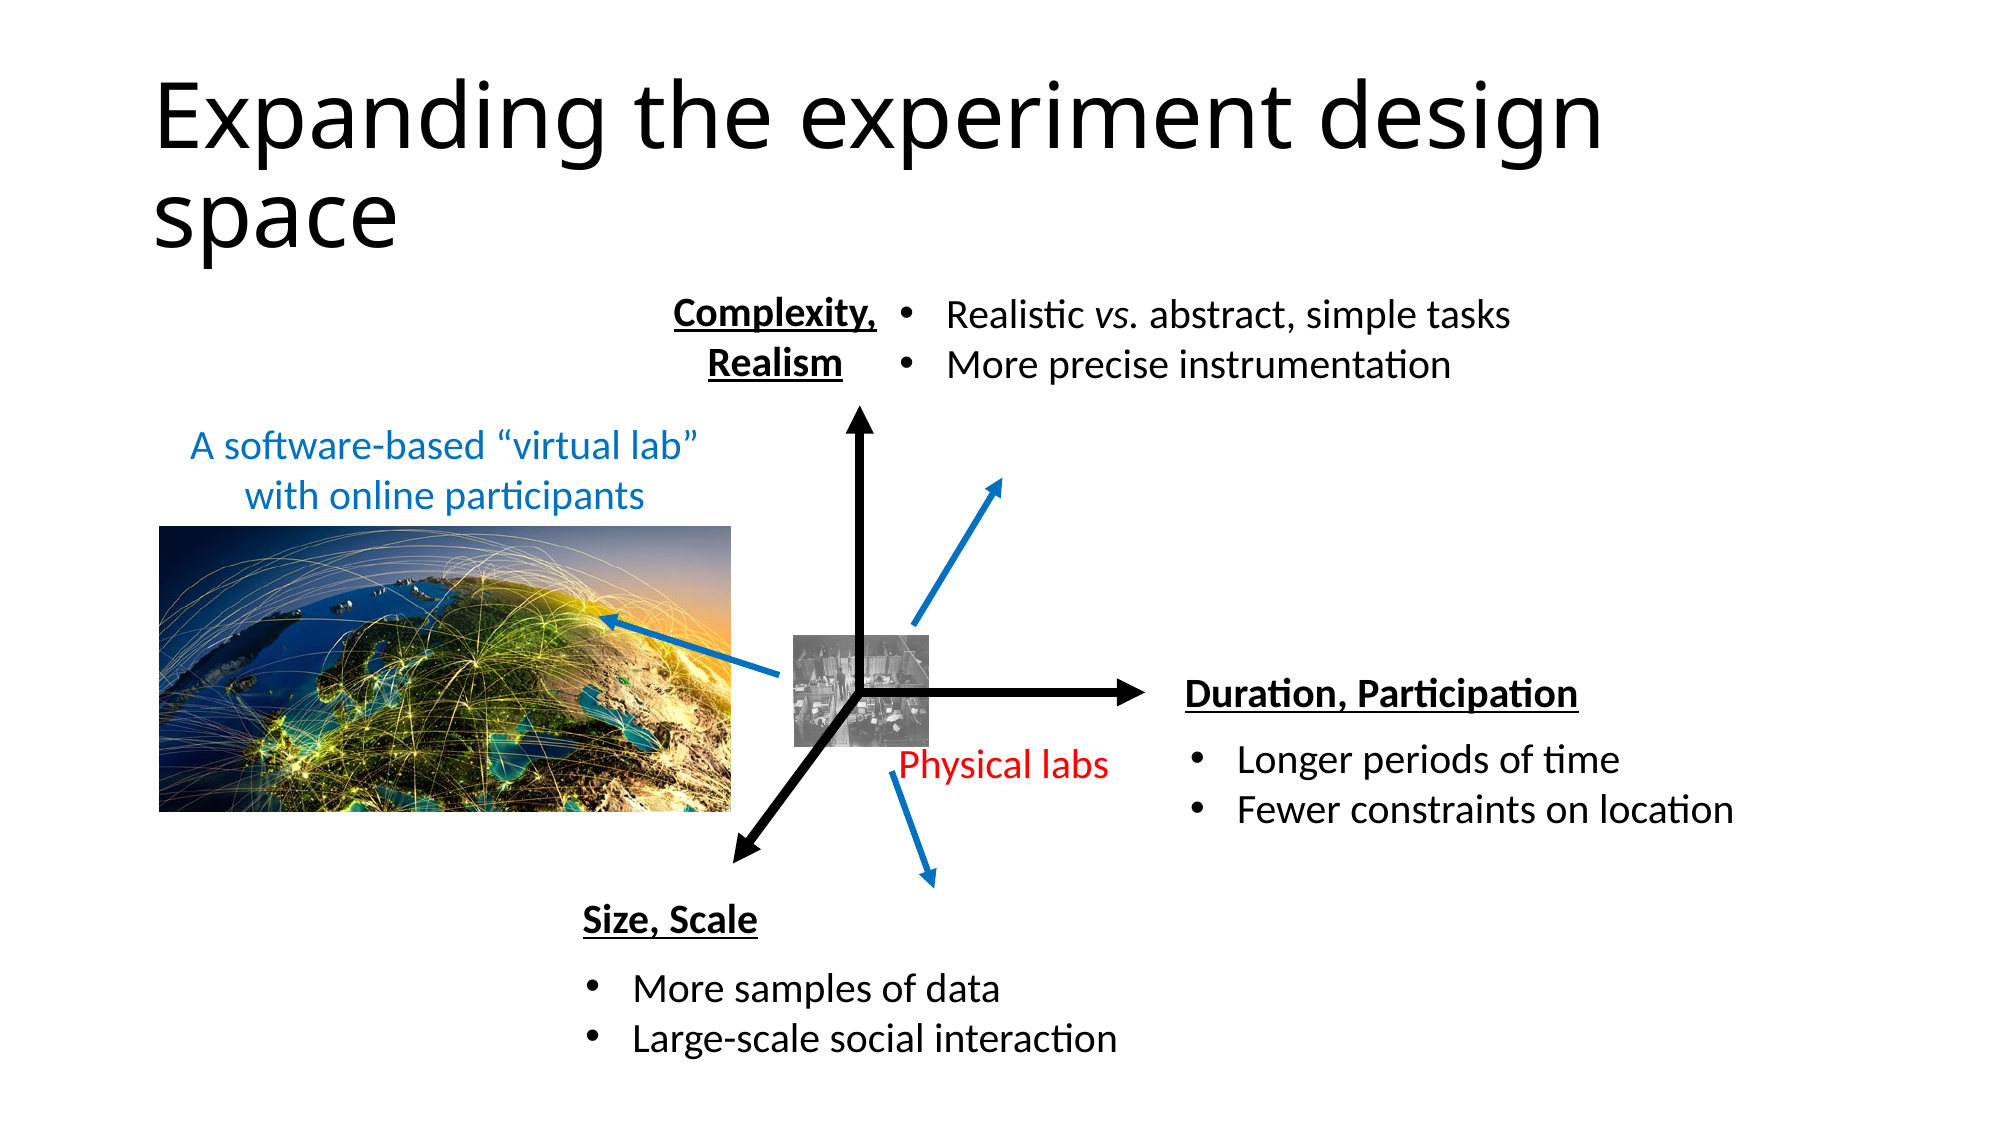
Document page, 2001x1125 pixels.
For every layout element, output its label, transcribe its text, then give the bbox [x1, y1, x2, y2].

text_box Realistic vs. abstract, simple tasks More precise instrumentation [884, 279, 1527, 395]
text_box Physical labs [883, 729, 1125, 795]
title Expanding the experiment design space [137, 59, 1863, 278]
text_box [913, 477, 1003, 626]
picture [793, 635, 859, 692]
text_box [598, 616, 780, 676]
text_box Size, Scale [567, 884, 774, 950]
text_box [891, 771, 935, 889]
picture [159, 526, 731, 812]
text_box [732, 692, 860, 864]
text_box Complexity, Realism [658, 277, 893, 393]
picture [860, 635, 929, 692]
picture [860, 693, 929, 747]
text_box Longer periods of time Fewer constraints on location [1175, 724, 1750, 840]
text_box Duration, Participation [1169, 658, 1594, 724]
text_box More samples of data Large-scale social interaction [570, 953, 1134, 1068]
text_box A software-based “virtual lab” with online participants [172, 410, 718, 525]
